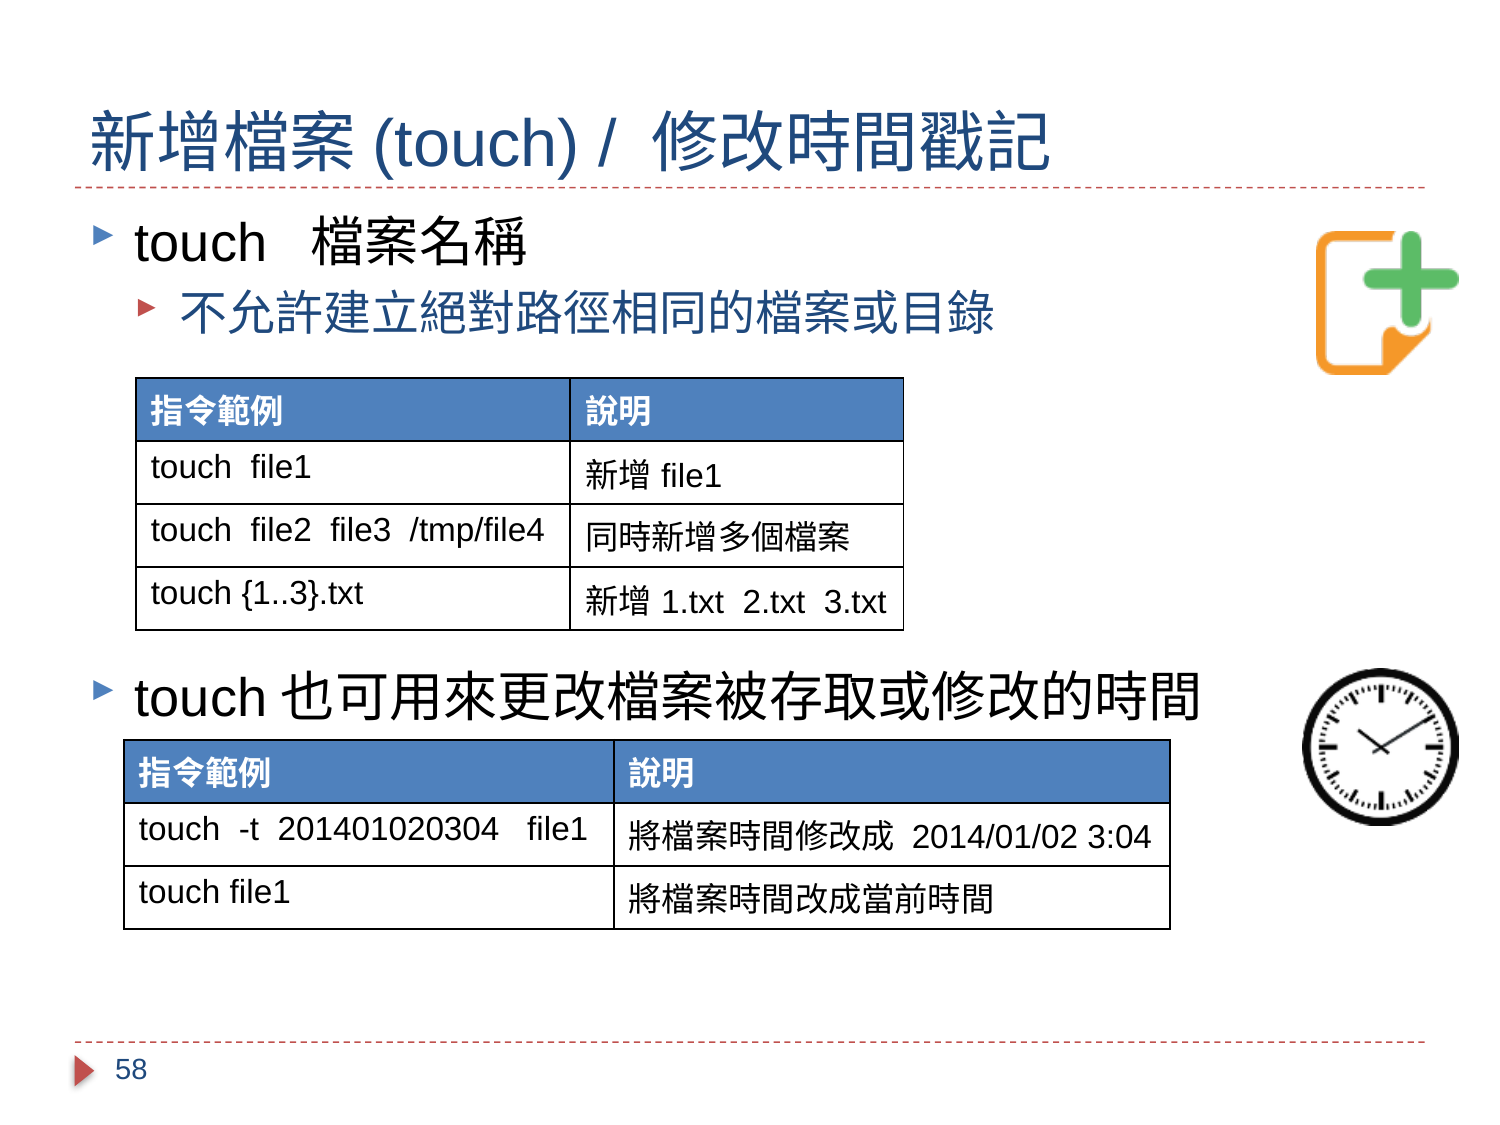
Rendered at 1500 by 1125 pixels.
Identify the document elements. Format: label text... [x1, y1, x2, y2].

table_cell 將檔案時間改成當前時間 [615, 867, 1169, 928]
table_cell 新增file1 [571, 442, 903, 503]
table_header 指令範例 [125, 741, 613, 802]
table_cell 同時新增多個檔案 [571, 505, 903, 566]
table_cell touch file1 [125, 867, 613, 928]
table_cell 將檔案時間修改成 2014/01/02 3:04 [615, 804, 1169, 865]
table_cell 新增1.txt 2.txt 3.txt [571, 568, 903, 629]
table_header 指令範例 [137, 379, 569, 440]
table_cell touch -t 201401020304 file1 [125, 804, 613, 865]
picture [1301, 668, 1459, 826]
slide_number 58 [100, 1042, 426, 1103]
picture [1316, 231, 1459, 375]
table_header 說明 [571, 379, 903, 440]
title 新增檔案(touch) / 修改時間戳記 [75, 24, 1425, 188]
table_cell touch file2 file3 /tmp/file4 [137, 505, 569, 566]
table_cell touch file1 [137, 442, 569, 503]
list touch 檔案名稱 不允許建立絕對路徑相同的檔案或目錄 touch也可用來更改檔案被存取或修改的時間 [75, 200, 1425, 1010]
table_header 說明 [615, 741, 1169, 802]
table_cell touch {1..3}.txt [137, 568, 569, 629]
